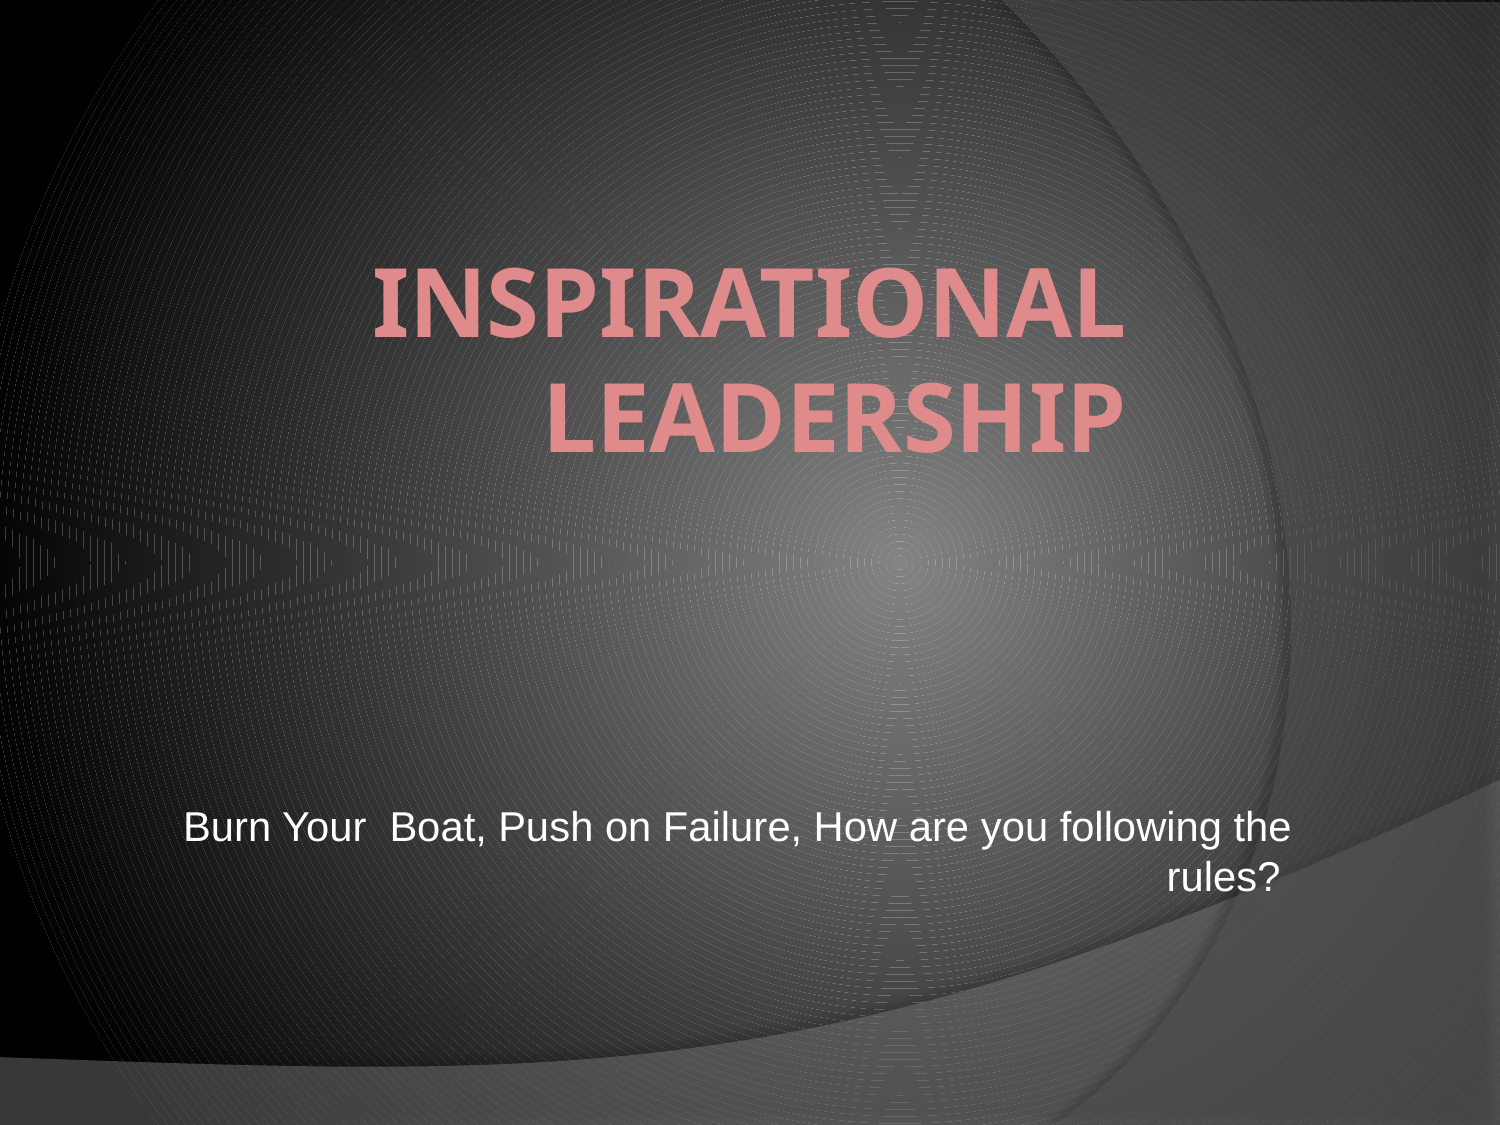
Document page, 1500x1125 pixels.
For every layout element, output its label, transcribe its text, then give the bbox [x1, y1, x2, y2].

title Inspirational Leadership [71, 234, 1134, 612]
subtitle Burn Your Boat, Push on Failure, How are you following the rules? [71, 612, 1300, 900]
